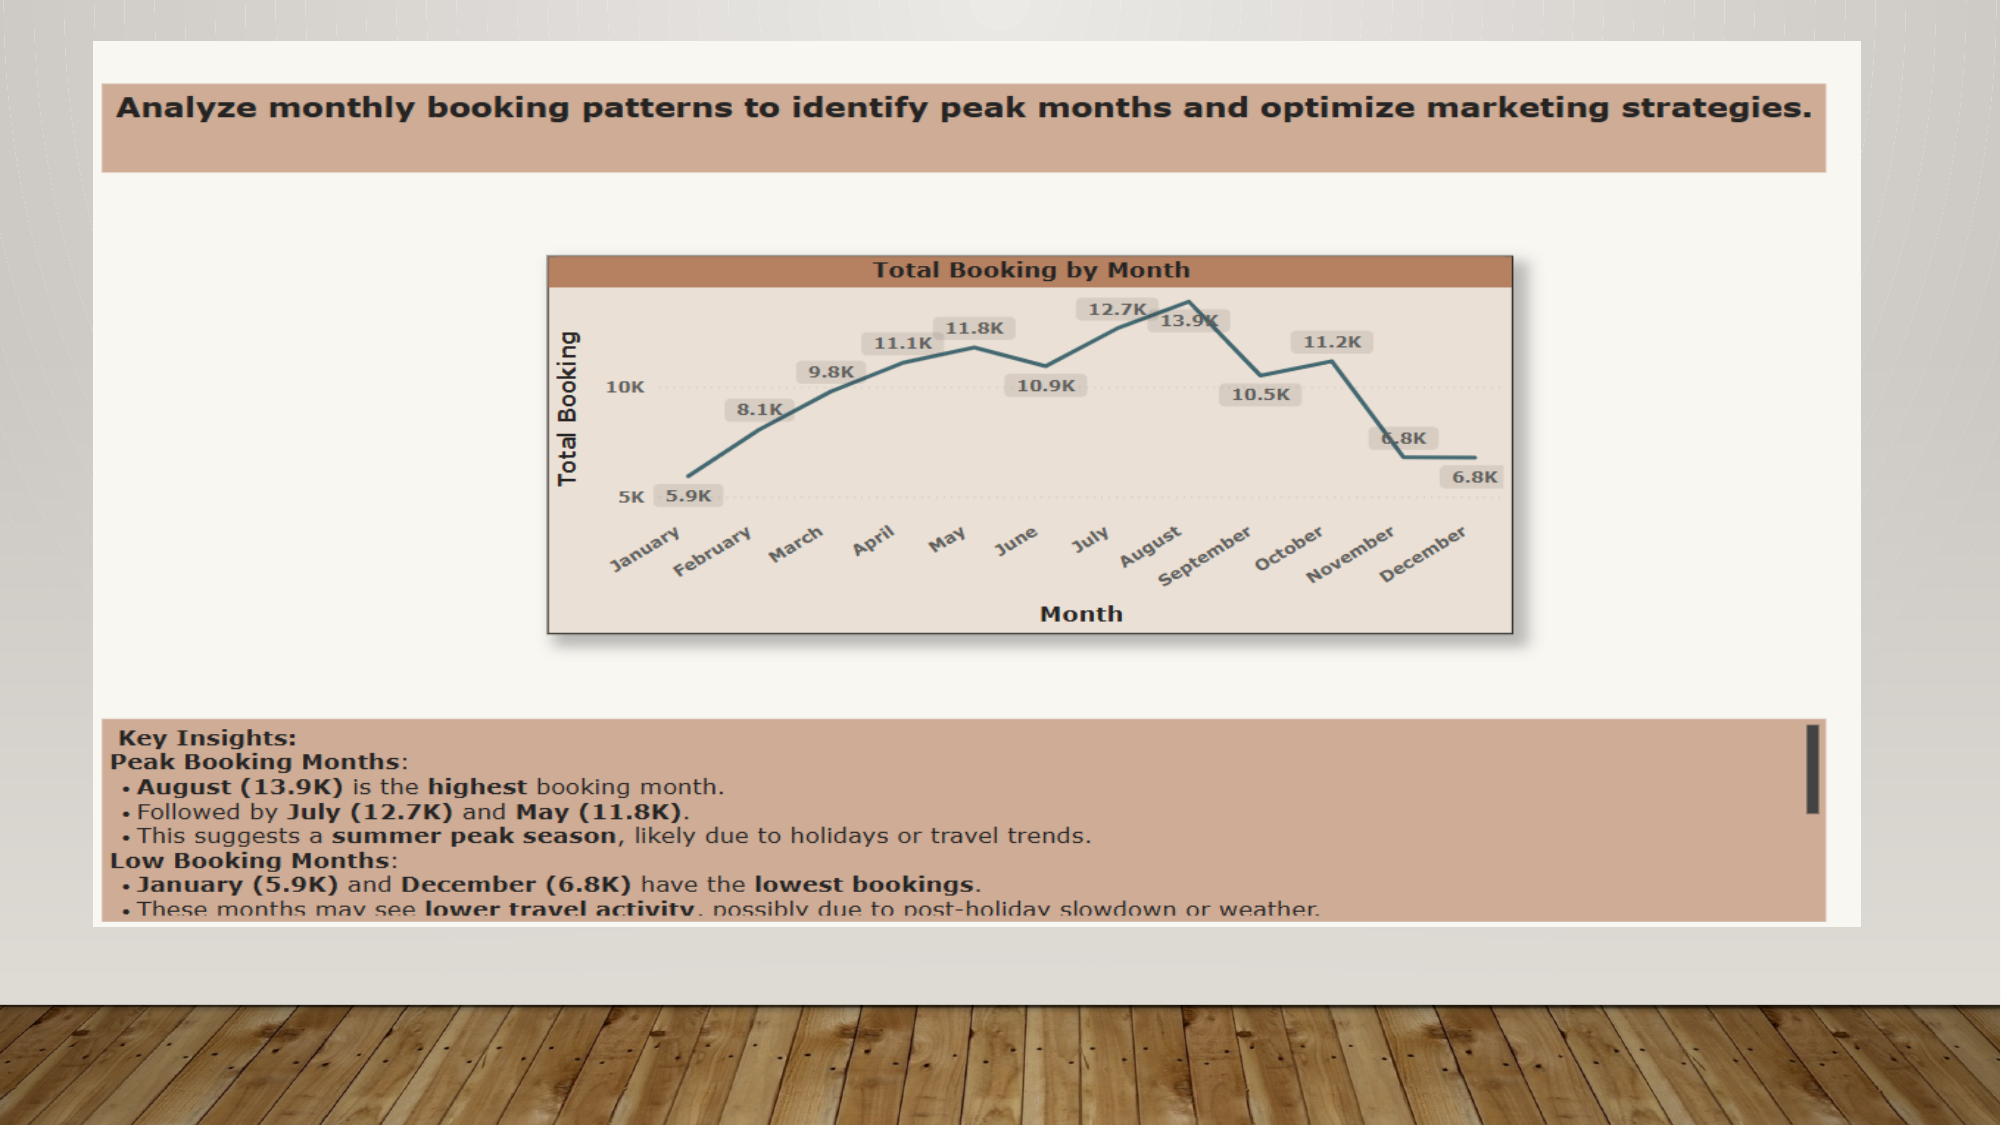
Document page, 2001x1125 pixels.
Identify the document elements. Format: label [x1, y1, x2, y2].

picture [92, 40, 1861, 927]
picture [0, 1005, 2000, 1125]
